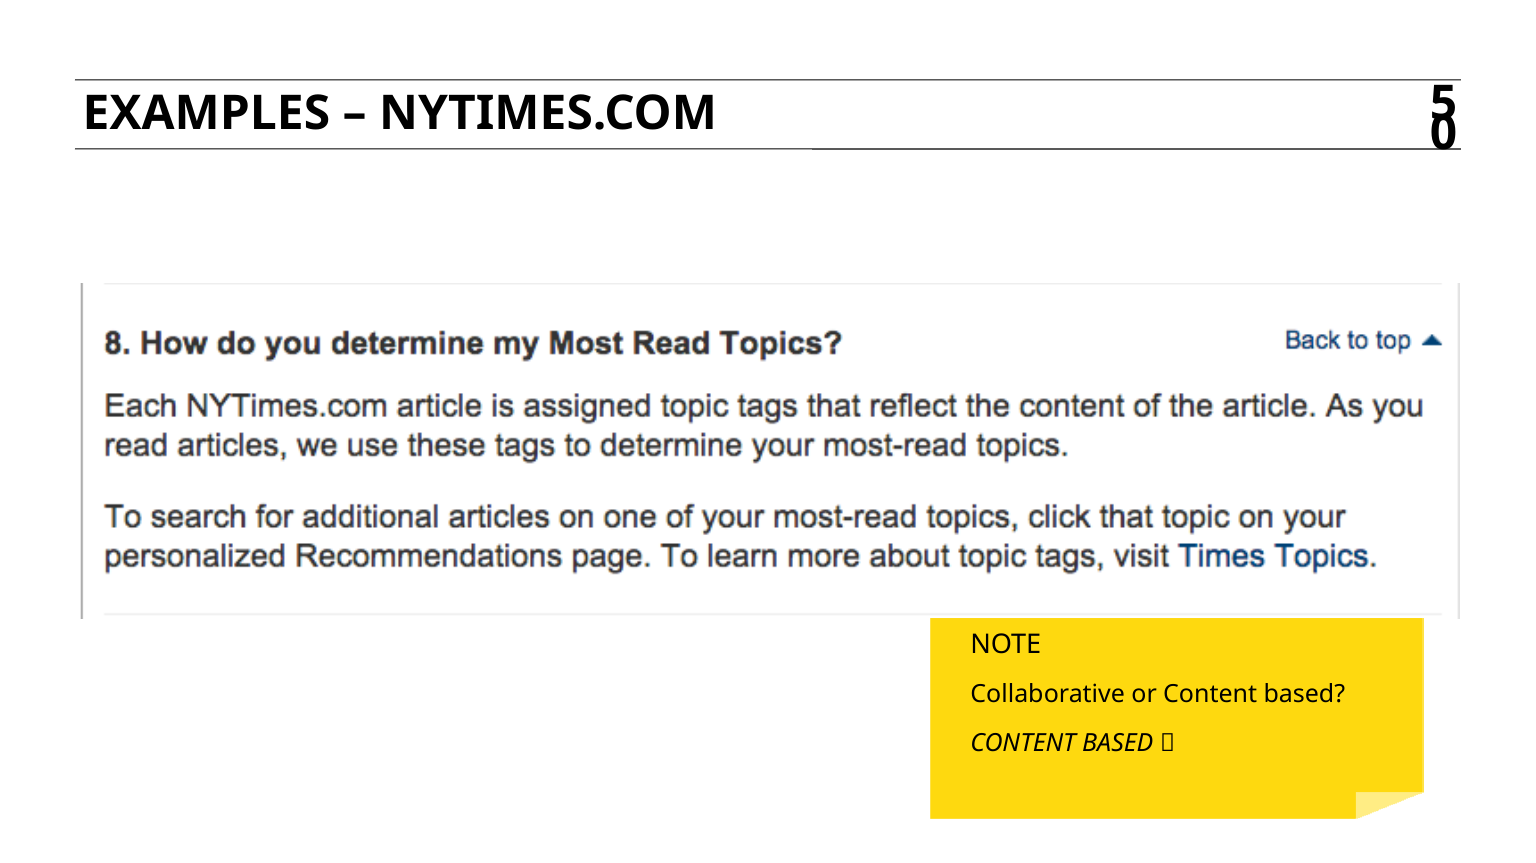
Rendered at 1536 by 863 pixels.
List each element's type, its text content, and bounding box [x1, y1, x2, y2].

list Examples – nytimes.com [67, 81, 1118, 132]
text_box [930, 618, 1424, 820]
slide_number 50 [1419, 86, 1461, 138]
picture [75, 283, 1461, 619]
